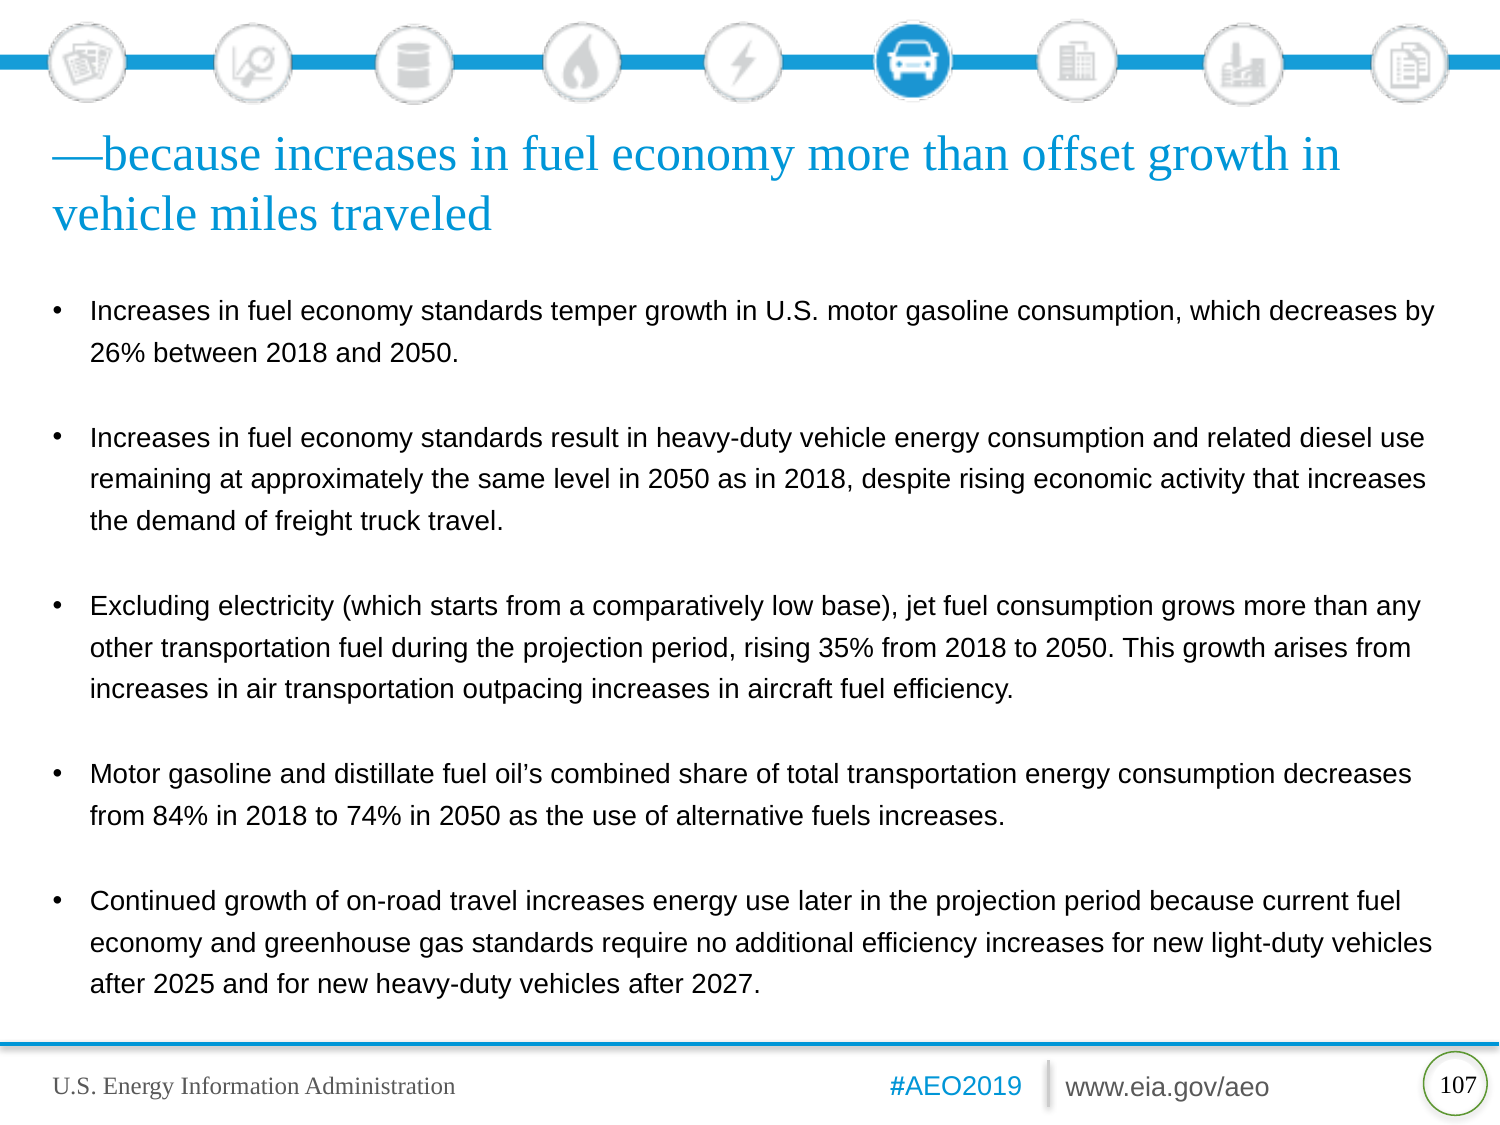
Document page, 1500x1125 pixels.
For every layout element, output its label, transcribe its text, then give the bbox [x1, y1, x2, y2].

picture [37, 10, 46, 111]
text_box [46, 9, 1457, 118]
list Increases in fuel economy standards temper growth in U.S. motor gasoline consumption, which decreases by 26% between 2018 and 2050. Increases in fuel economy standards result in heavy-duty vehicle energy consumption and related diesel use remaining at approximately the same level in 2050 as in 2018, despite rising economic activity that increases the demand of freight truck travel. Excluding electricity (which starts from a comparatively low base), jet fuel consumption grows more than any other transportation fuel during the projection period, rising 35% from 2018 to 2050. This growth arises from increases in air transportation outpacing increases in aircraft fuel efficiency. Motor gasoline and distillate fuel oil’s combined share of total transportation energy consumption decreases from 84% in 2018 to 74% in 2050 as the use of alternative fuels increases. Continued growth of on-road travel increases energy use later in the projection period because current fuel economy and greenhouse gas standards require no additional efficiency increases for new light-duty vehicles after 2025 and for new heavy-duty vehicles after 2027. [38, 277, 1465, 1014]
title —because increases in fuel economy more than offset growth in vehicle miles traveled [38, 123, 1466, 248]
slide_number 107 [1416, 1053, 1500, 1113]
